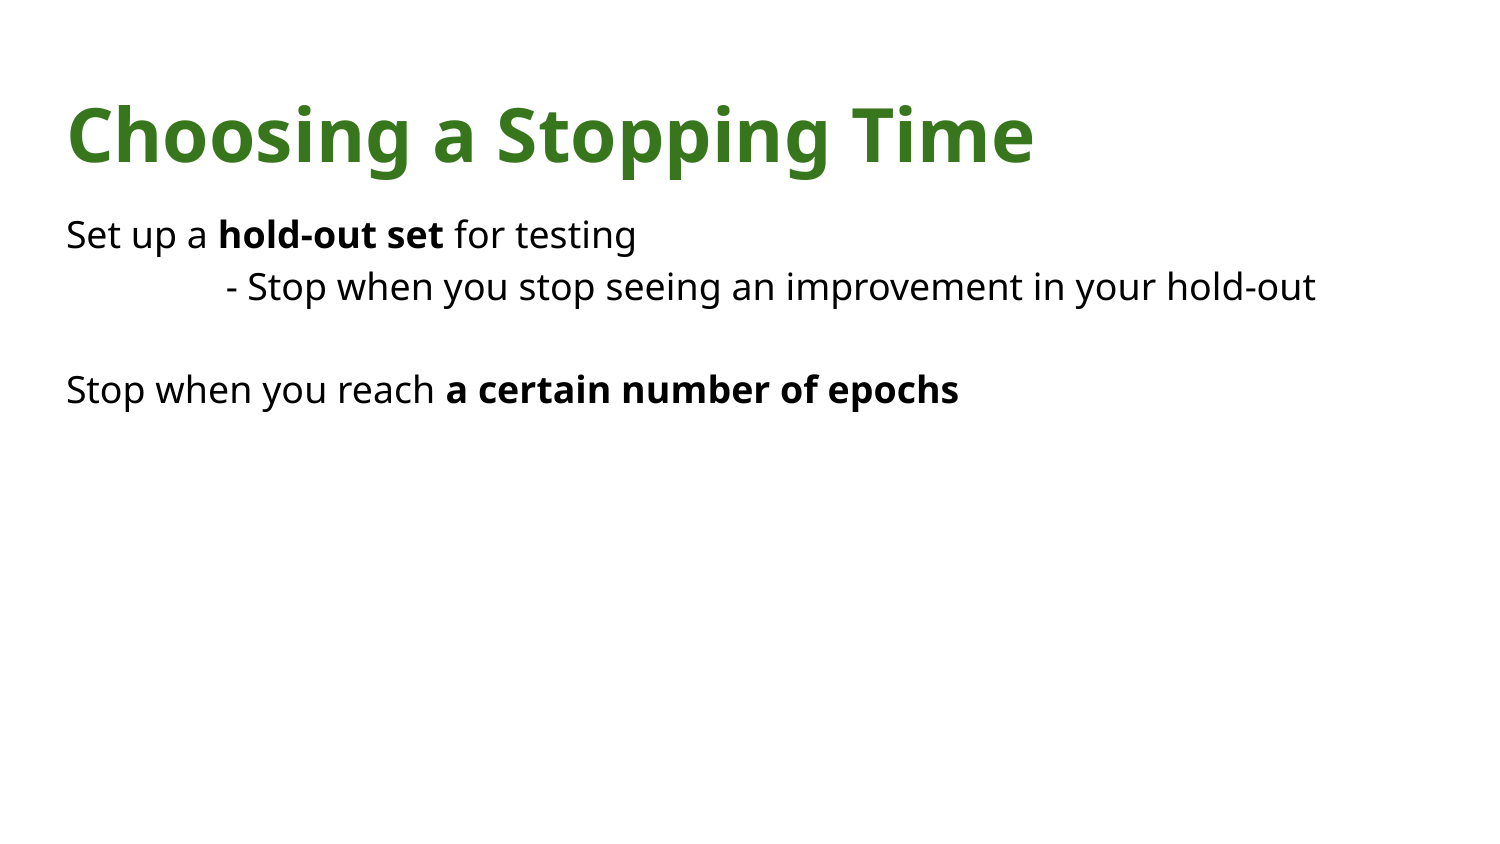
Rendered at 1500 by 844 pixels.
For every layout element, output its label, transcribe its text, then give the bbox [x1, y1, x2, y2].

title Choosing a Stopping Time [51, 72, 1449, 167]
list Set up a hold-out set for testing - Stop when you stop seeing an improvement in your hold-out Stop when you reach a certain number of epochs [51, 189, 1449, 750]
